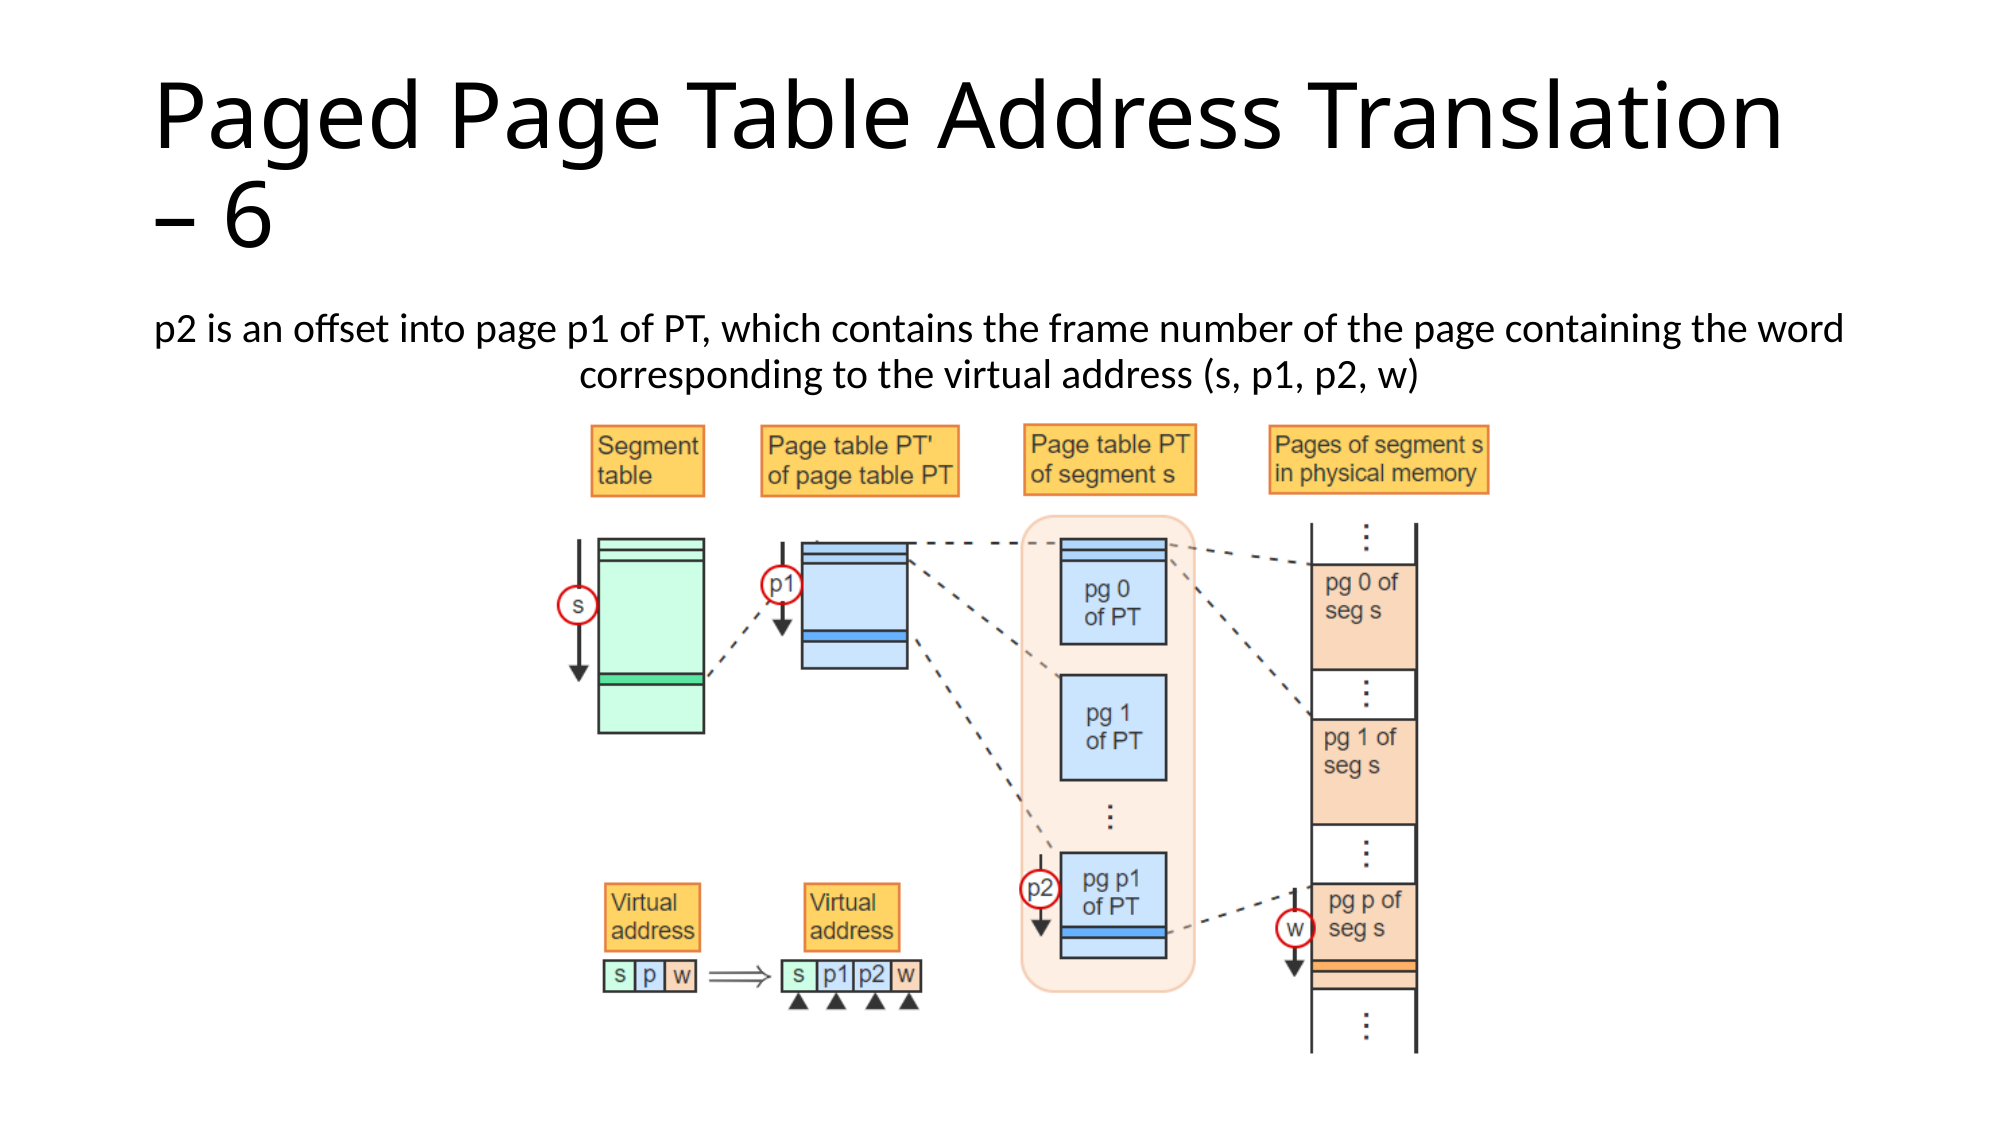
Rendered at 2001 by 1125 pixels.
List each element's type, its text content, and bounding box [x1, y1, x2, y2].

title Paged Page Table Address Translation – 6 [137, 59, 1863, 278]
picture [518, 406, 1510, 1125]
list p2 is an offset into page p1 of PT, which contains the frame number of the page containing the word corresponding to the virtual address (s, p1, p2, w) [137, 299, 1863, 424]
